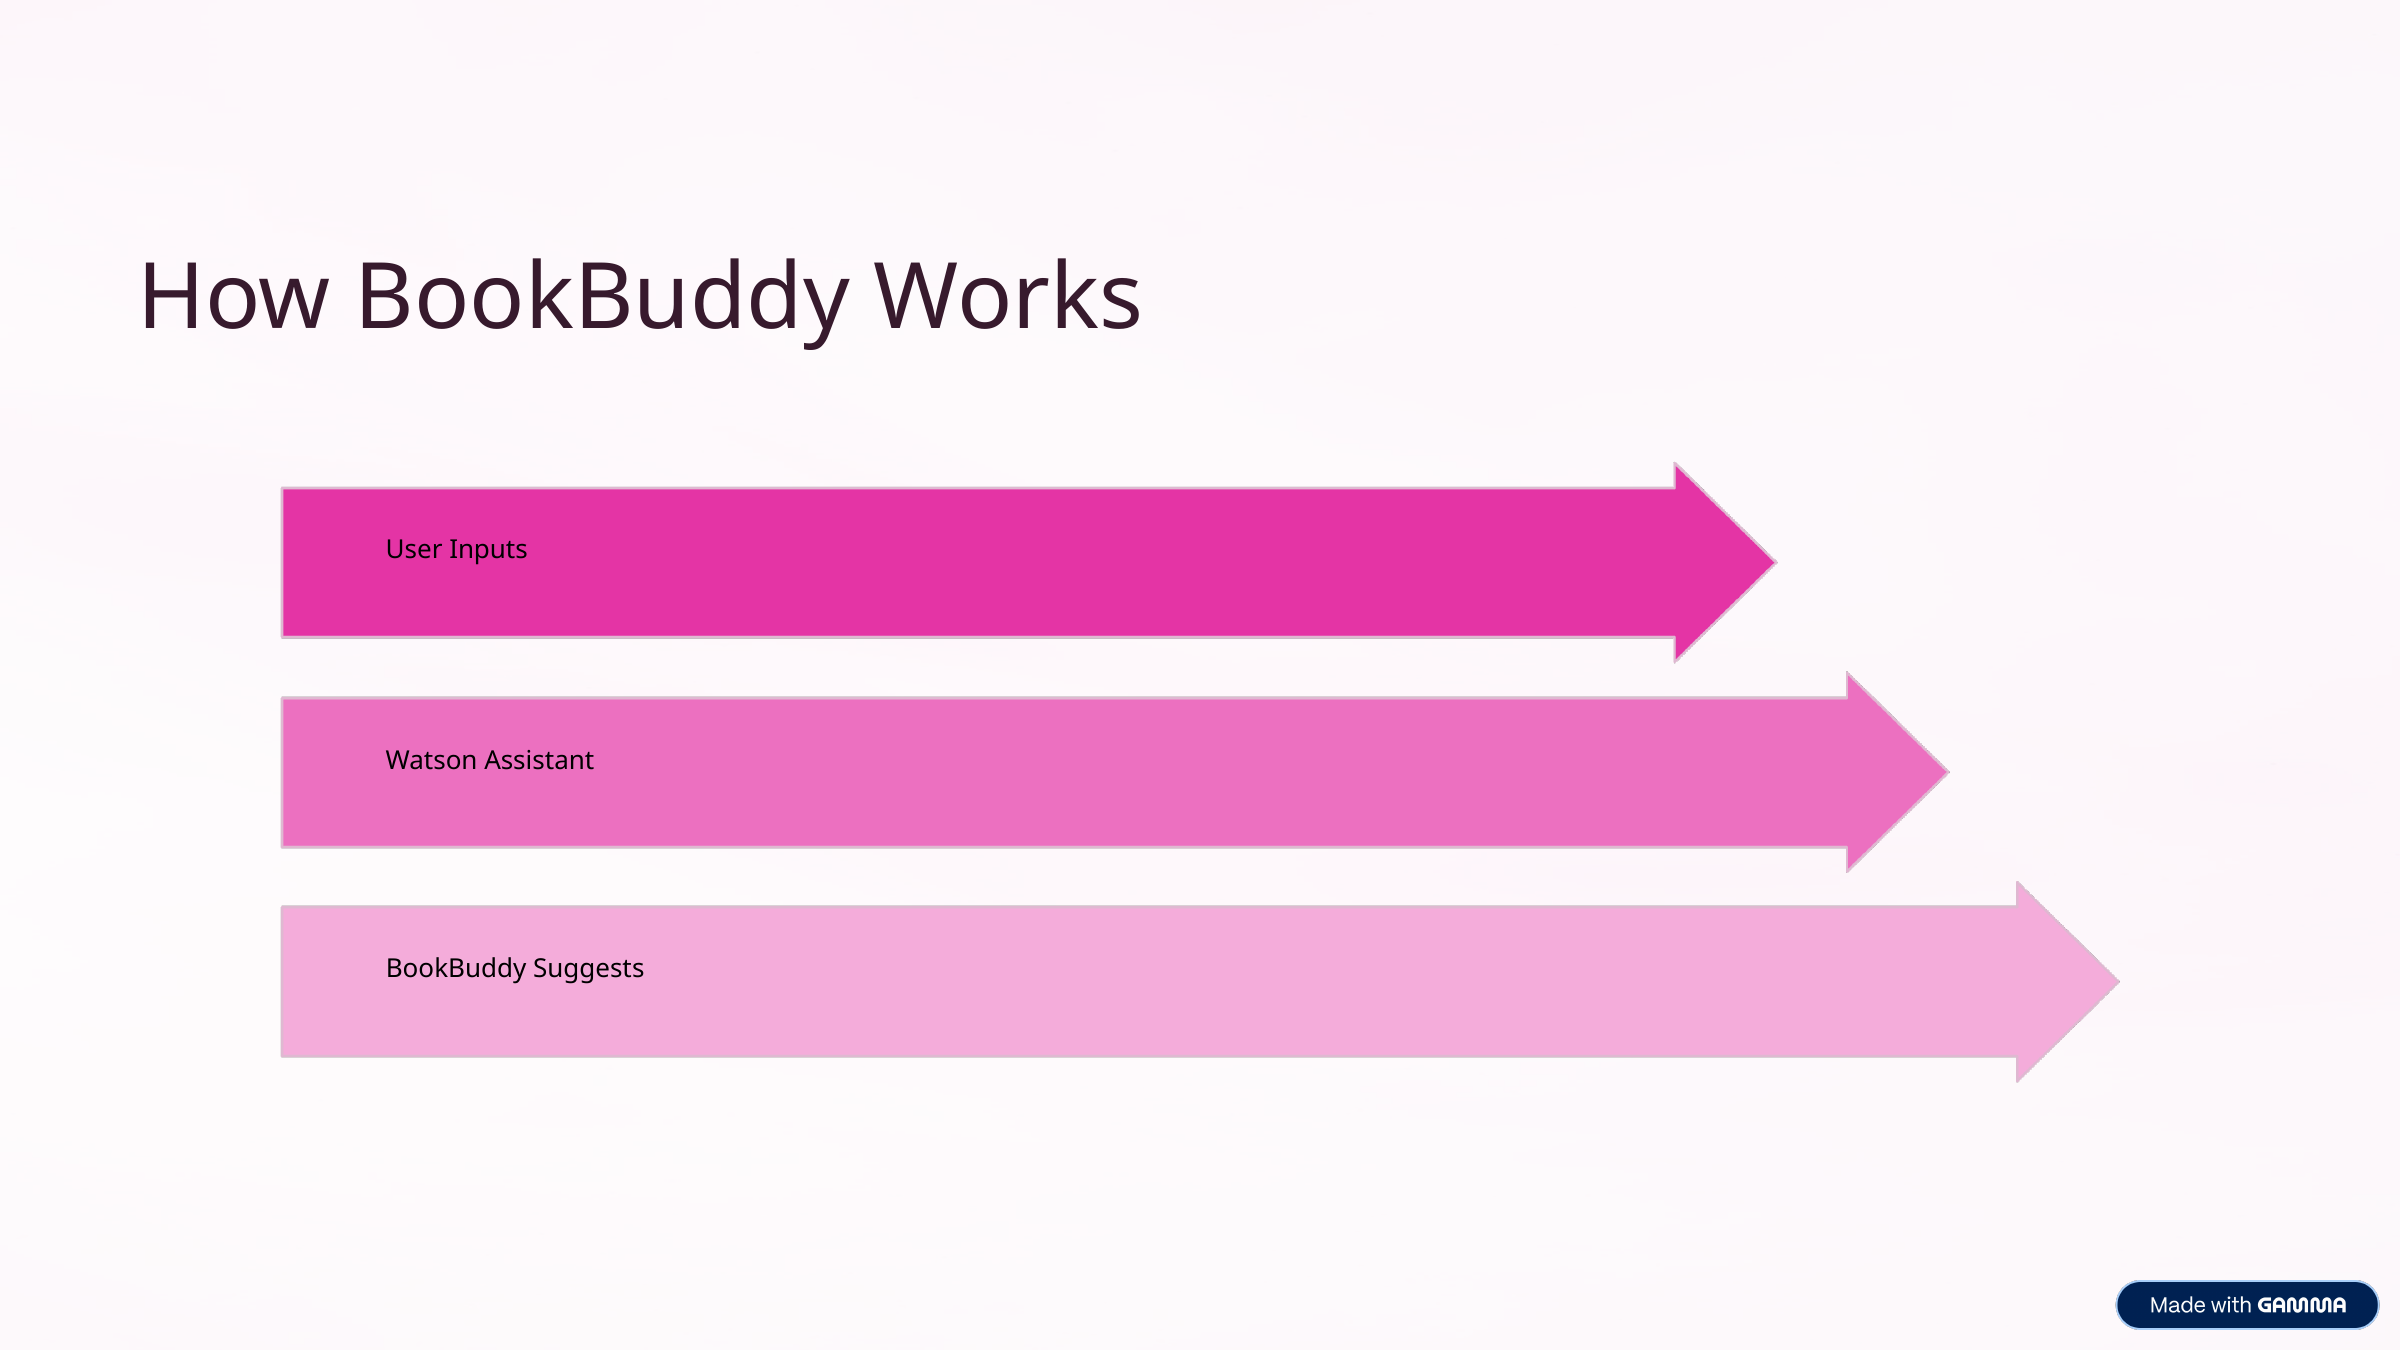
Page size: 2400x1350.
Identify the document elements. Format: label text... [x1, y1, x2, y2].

text_box How BookBuddy Works [137, 232, 1221, 348]
picture [245, 426, 2155, 1118]
picture [2106, 1271, 2389, 1339]
